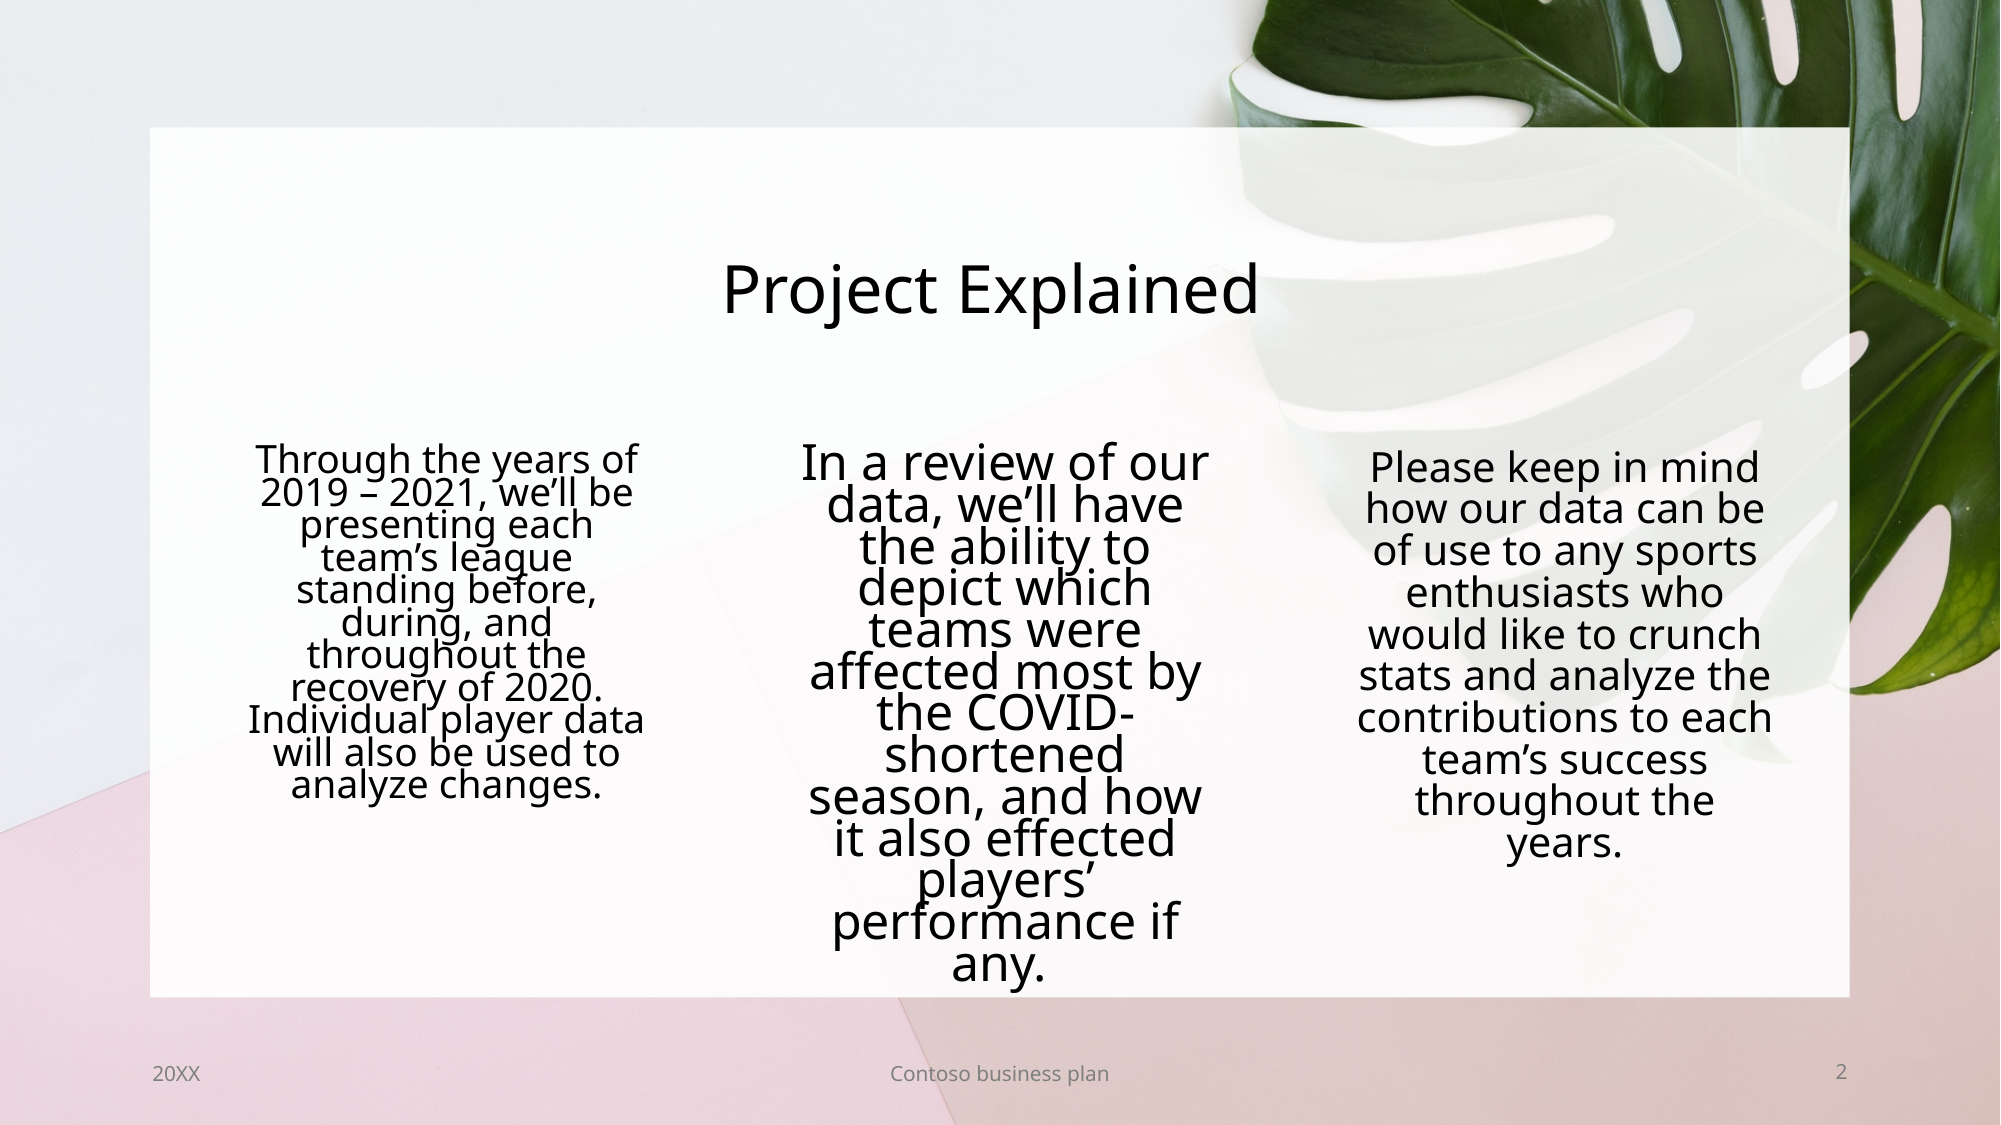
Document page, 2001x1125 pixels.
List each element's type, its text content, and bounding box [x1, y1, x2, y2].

title Project Explained [174, 246, 1825, 339]
slide_number 2 [1412, 1042, 1863, 1103]
slide_number 20XX [137, 1042, 588, 1103]
picture [0, 0, 2000, 1125]
list Please keep in mind how our data can be of use to any sports enthusiasts who would like to crunch stats and analyze the contributions to each team’s success throughout the years. [1340, 441, 1791, 817]
footer Contoso business plan [662, 1042, 1338, 1103]
list Through the years of 2019 – 2021, we’ll be presenting each team’s league standing before, during, and throughout the recovery of 2020. Individual player data will also be used to analyze changes. [221, 441, 672, 817]
list In a review of our data, we’ll have the ability to depict which teams were affected most by the COVID-shortened season, and how it also effected players’ performance if any. [780, 441, 1231, 817]
